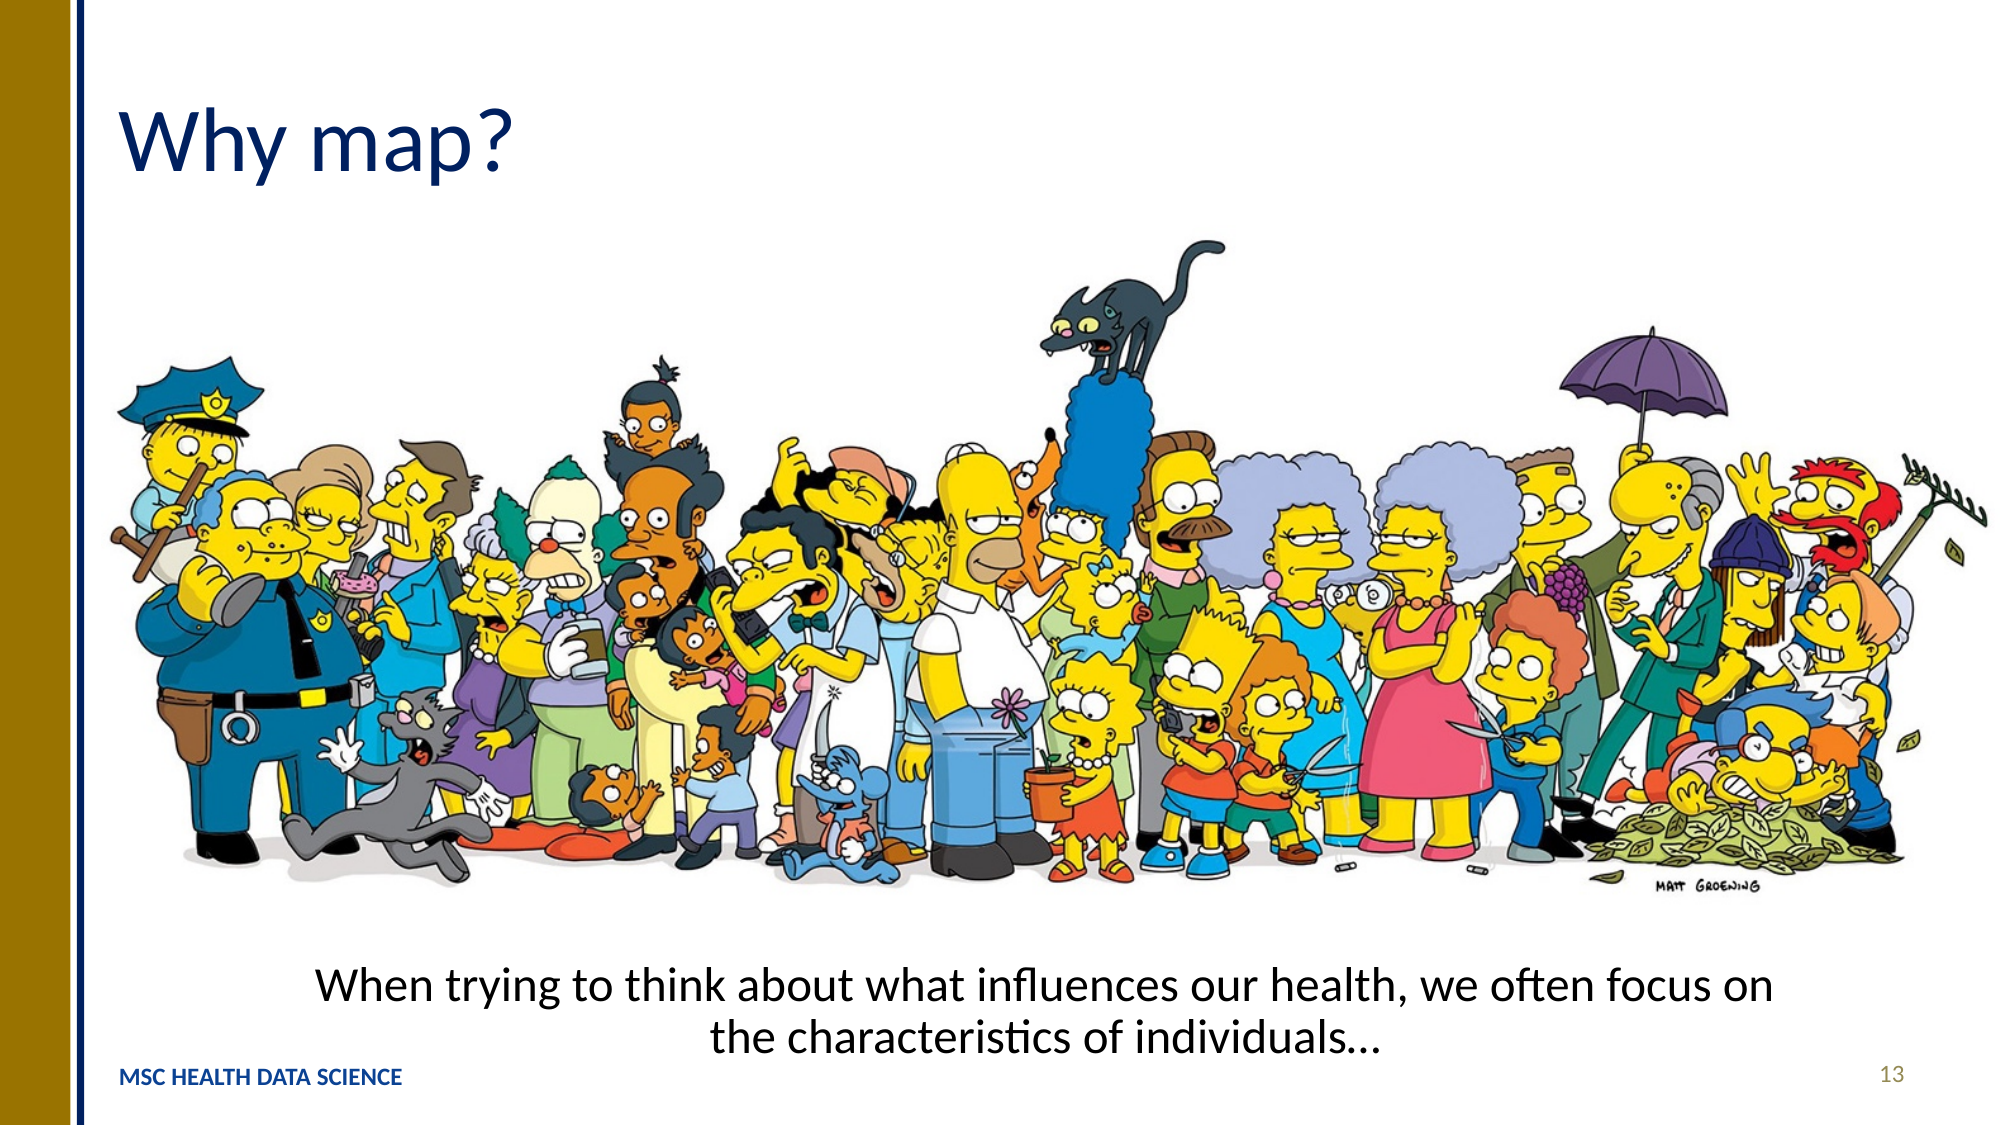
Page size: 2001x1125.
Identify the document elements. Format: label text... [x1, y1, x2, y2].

slide_number 13 [1737, 1042, 1920, 1102]
title Why map? [103, 32, 1920, 225]
picture [101, 225, 2000, 917]
footer MSC HEALTH DATA SCIENCE [103, 1045, 439, 1106]
list When trying to think about what influences our health, we often focus on the characteristics of individuals… [271, 951, 1820, 1073]
